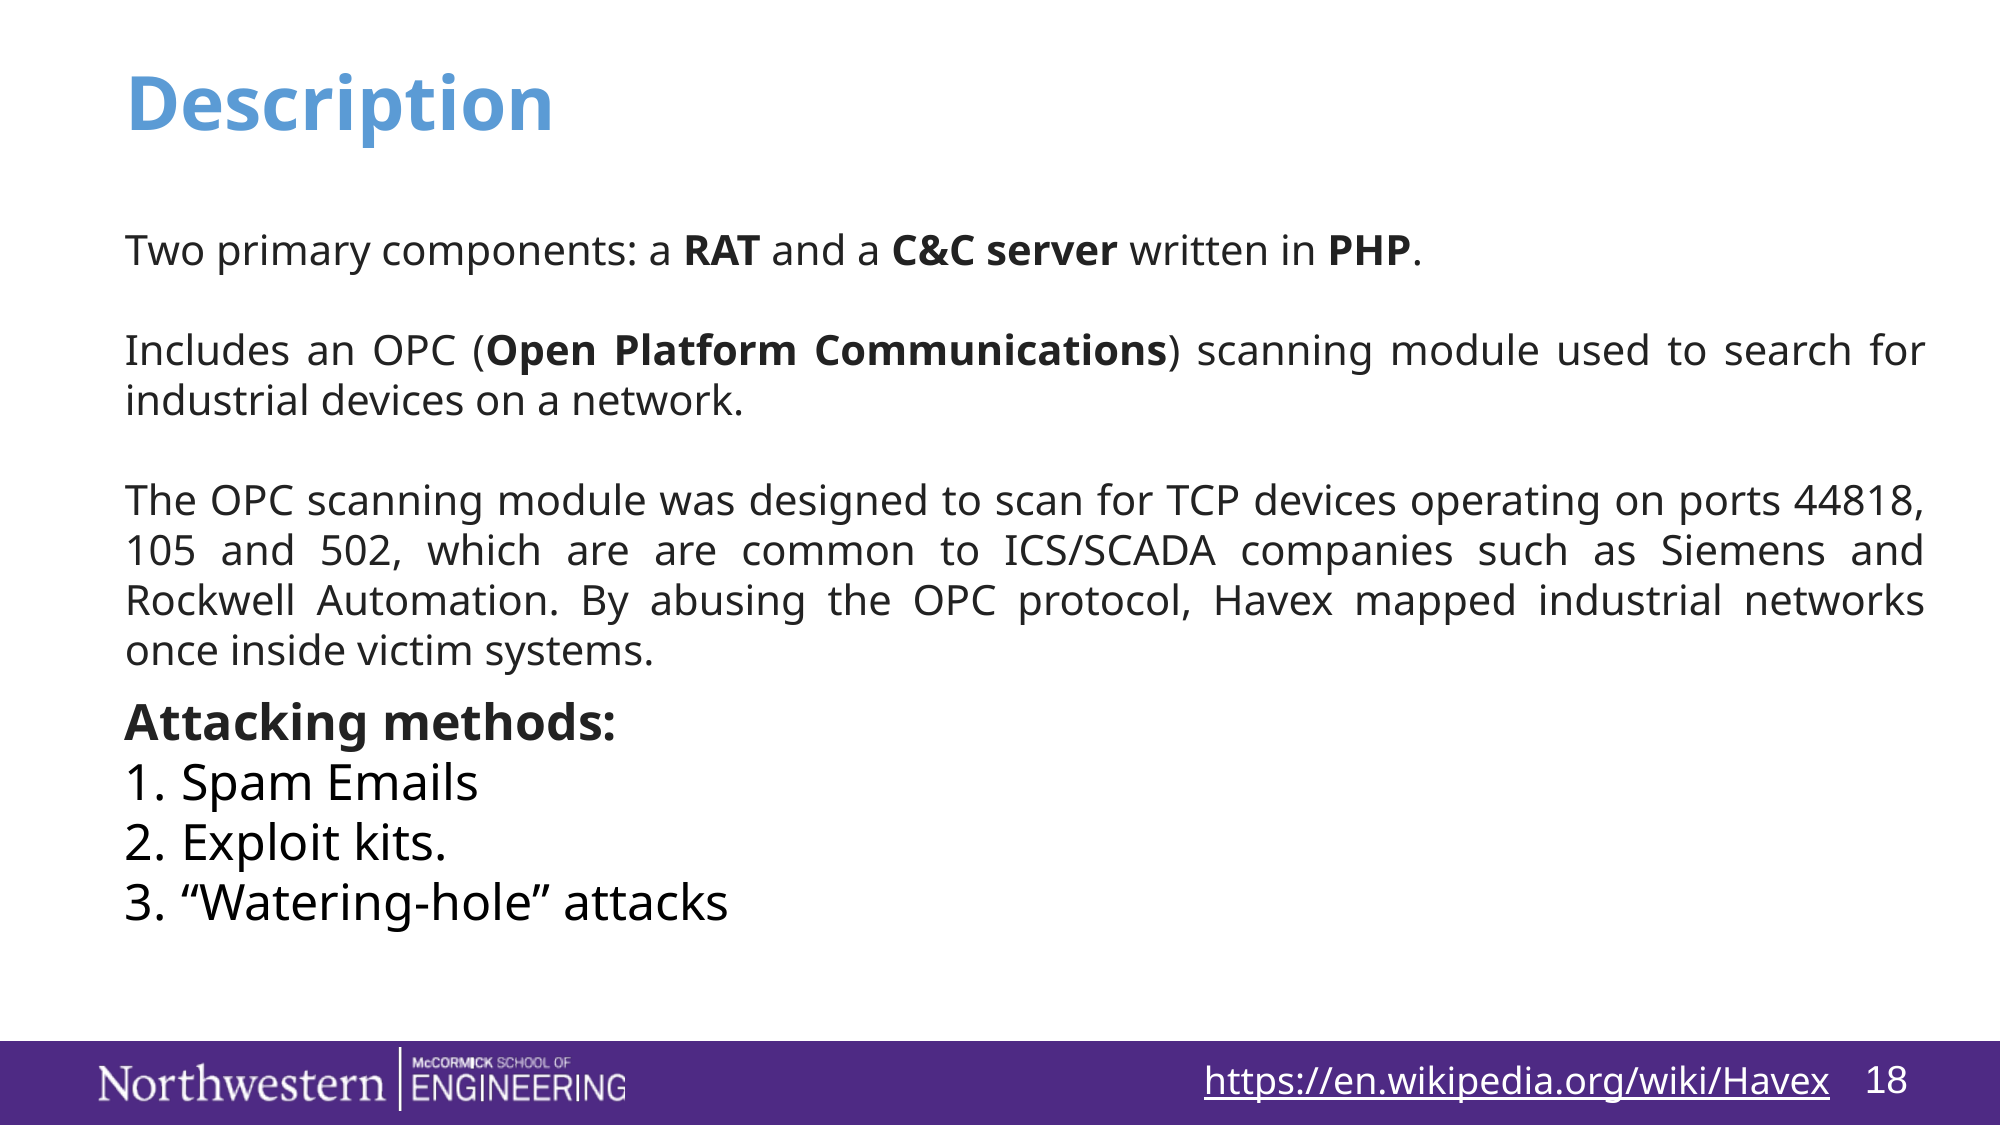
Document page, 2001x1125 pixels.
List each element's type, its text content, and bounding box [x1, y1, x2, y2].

text_box https://en.wikipedia.org/wiki/Havex [1189, 1049, 1855, 1116]
text_box Attacking methods: Spam Emails Exploit kits. “Watering-hole” attacks [110, 683, 1105, 938]
text_box Description [110, 57, 768, 155]
text_box Two primary components: a RAT and a C&C server written in PHP. Includes an OPC (Open Platform Communications) scanning module used to search for industrial devices on a network. The OPC scanning module was designed to scan for TCP devices operating on ports 44818, 105 and 502, which are are common to ICS/SCADA companies such as Siemens and Rockwell Automation. By abusing the OPC protocol, Havex mapped industrial networks once inside victim systems. [110, 216, 1941, 782]
